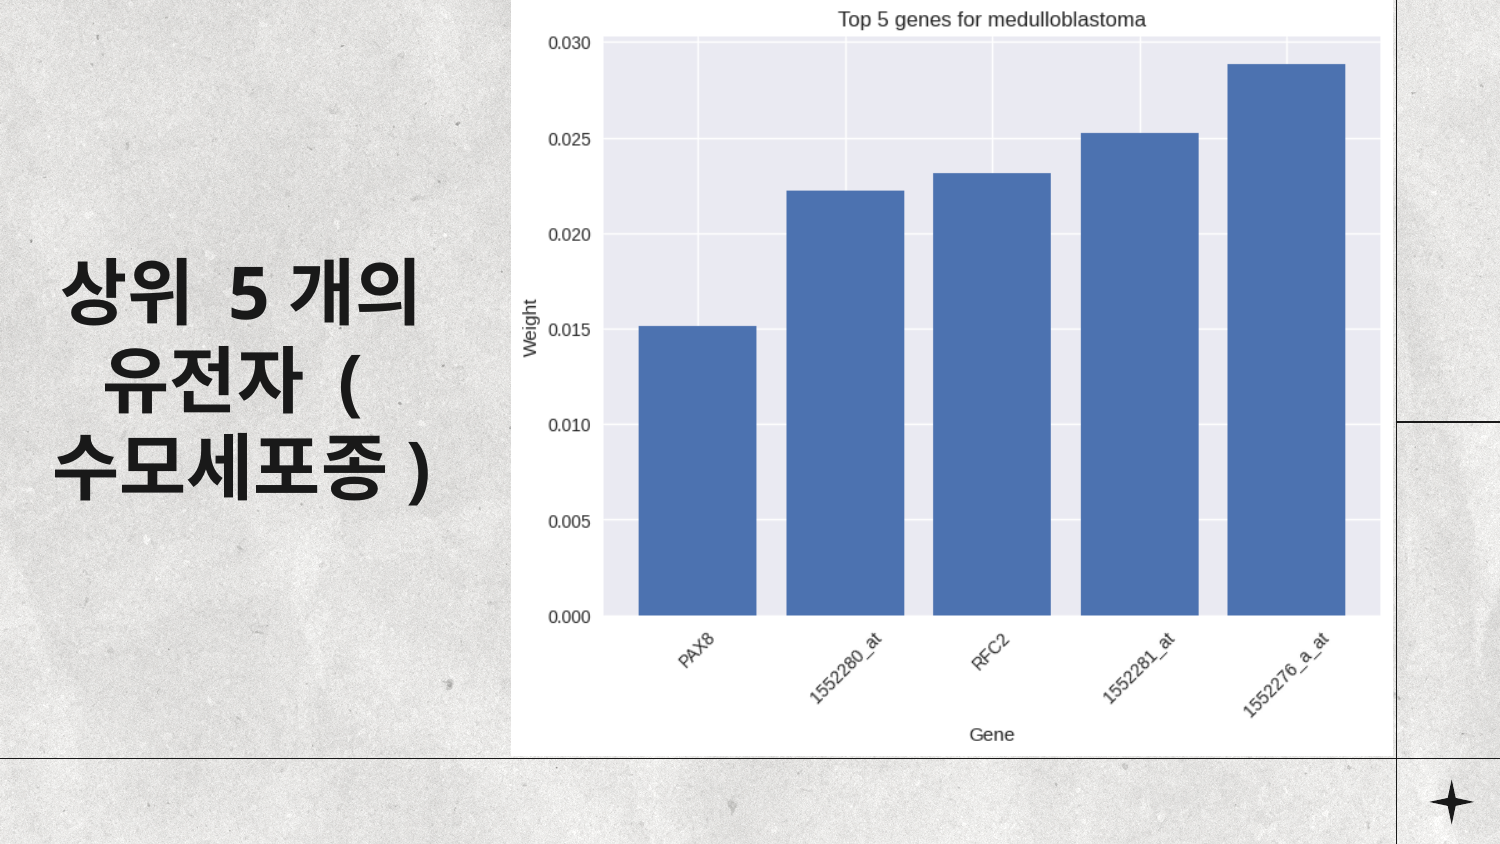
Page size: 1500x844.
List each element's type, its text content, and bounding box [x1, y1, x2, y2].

picture [1397, 0, 1500, 421]
picture [1397, 759, 1500, 844]
picture [0, 0, 1396, 758]
list 상위 5개의 유전자 (수모세포종) [0, 0, 499, 756]
picture [0, 759, 1396, 844]
picture [1397, 423, 1500, 758]
